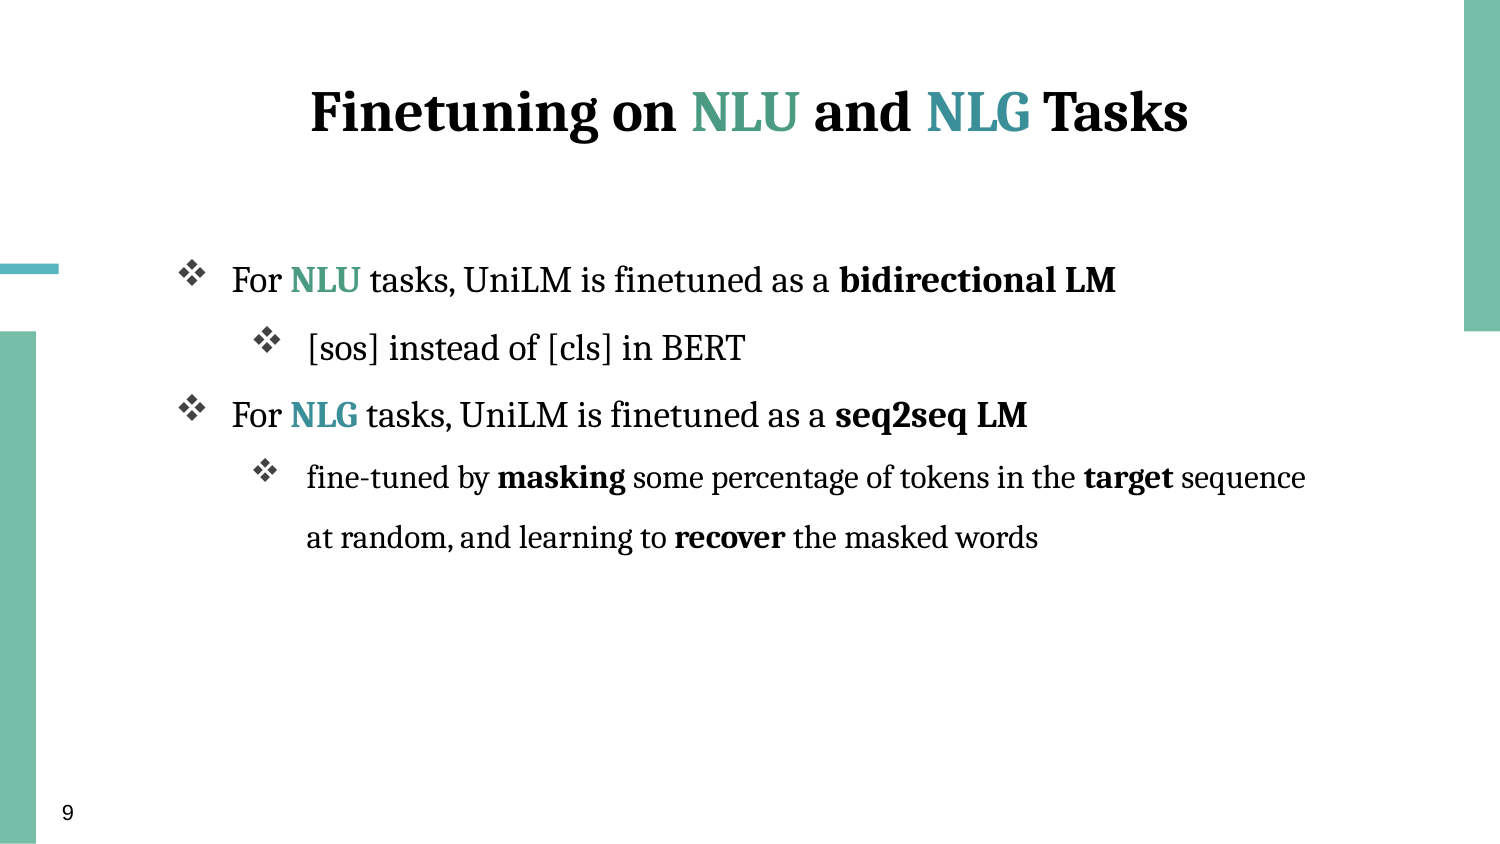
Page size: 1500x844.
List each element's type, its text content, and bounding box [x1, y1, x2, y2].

list For NLU tasks, UniLM is finetuned as a bidirectional LM [sos] instead of [cls] in BERT For NLG tasks, UniLM is finetuned as a seq2seq LM fine-tuned by masking some percentage of tokens in the target sequence at random, and learning to recover the masked words [60, 217, 1327, 803]
title Finetuning on NLU and NLG Tasks [124, 61, 1376, 156]
